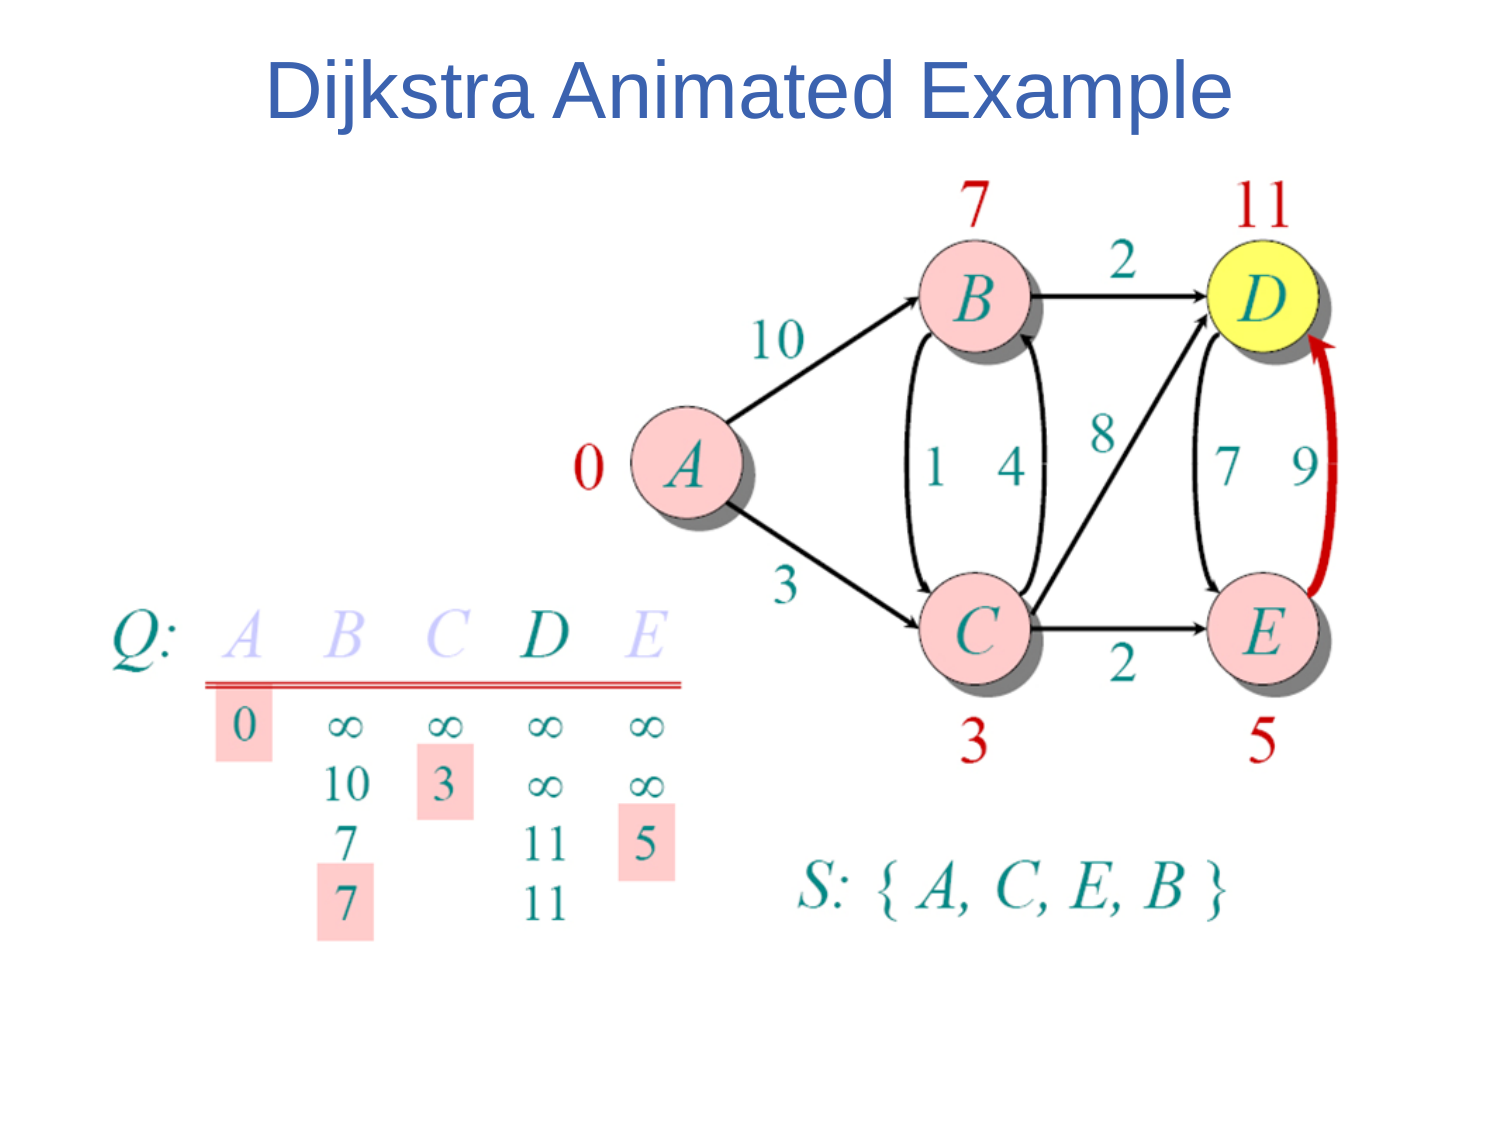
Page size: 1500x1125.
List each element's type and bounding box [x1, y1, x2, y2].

title [36, 45, 1464, 180]
picture [49, 175, 1403, 950]
